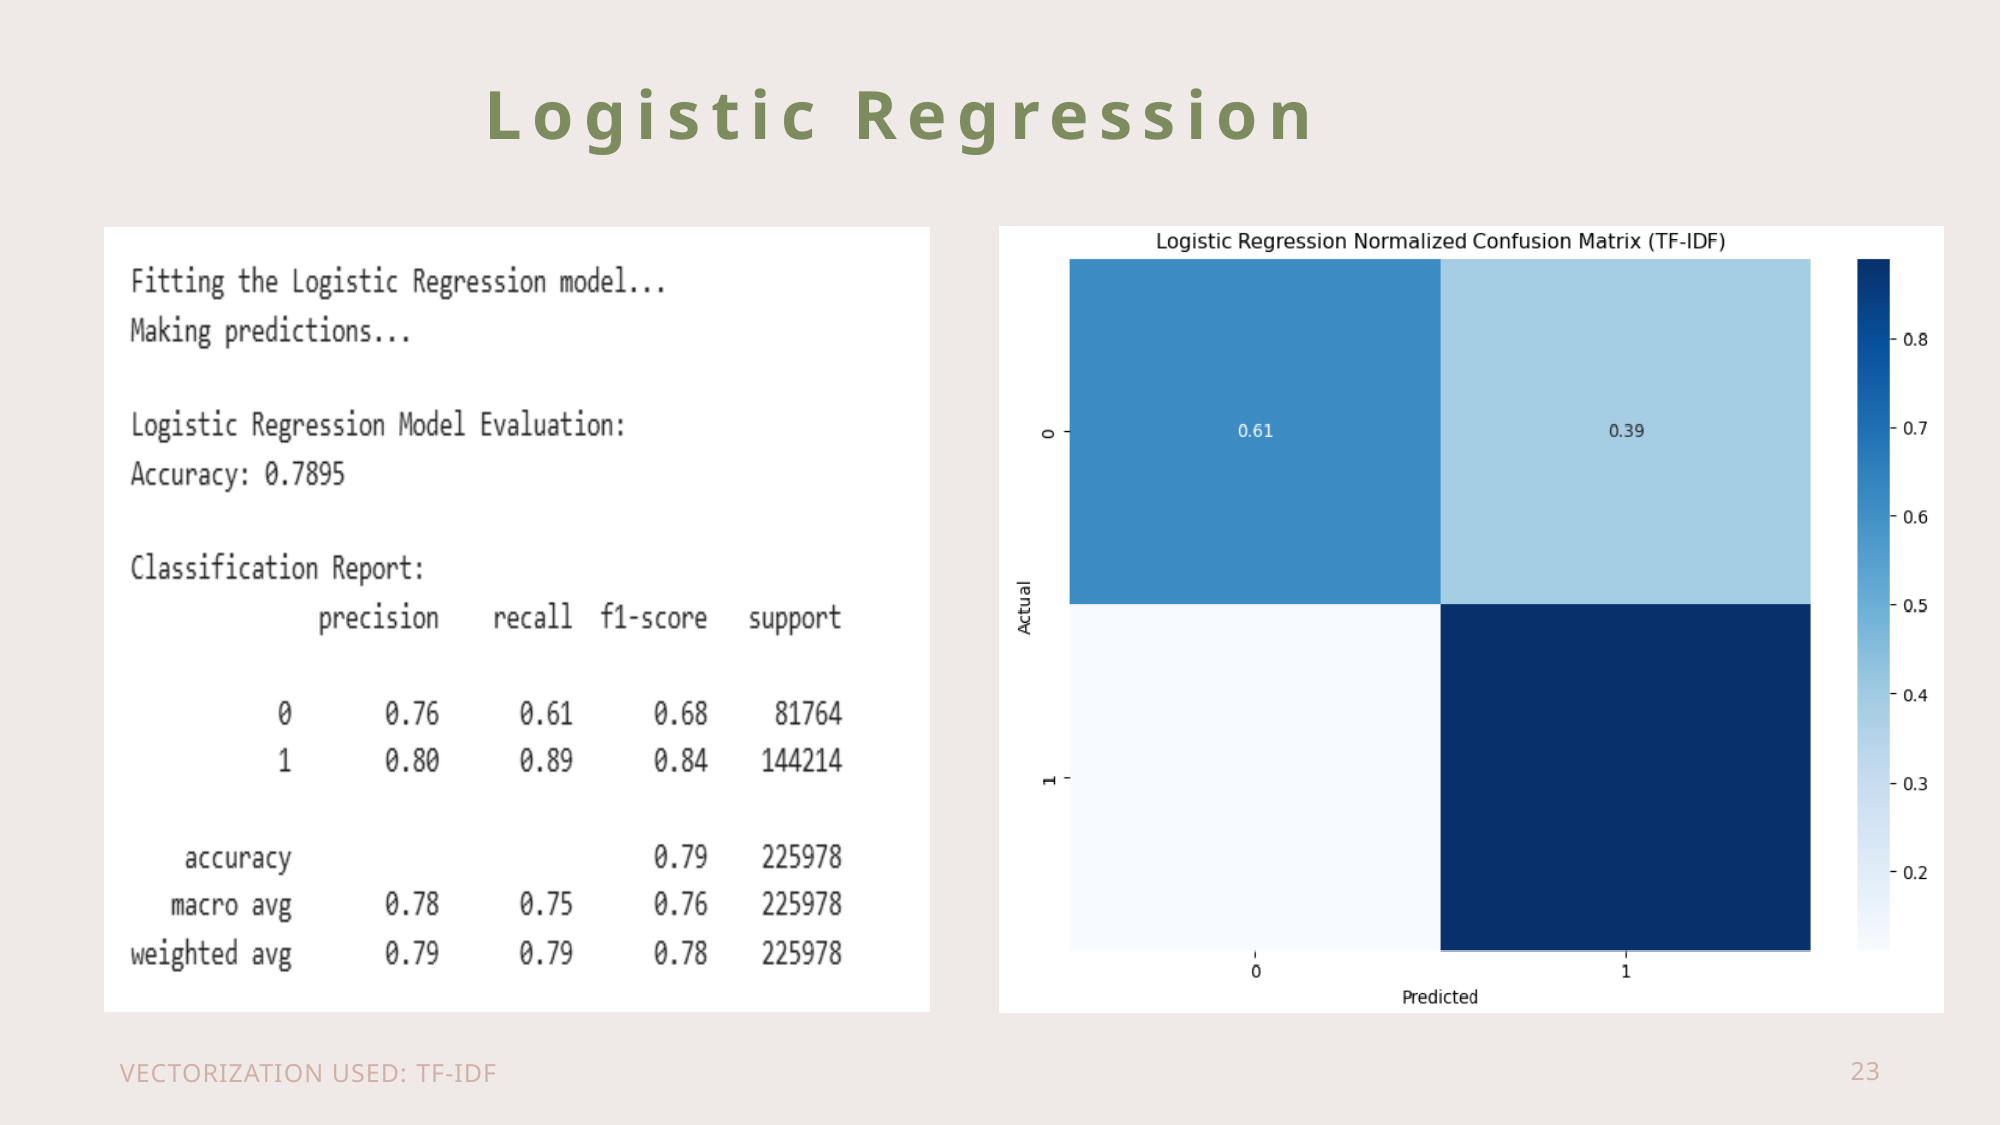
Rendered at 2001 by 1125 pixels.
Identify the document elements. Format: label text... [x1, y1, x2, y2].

title Logistic Regression [77, 82, 1860, 278]
footer VECTORIZATION USED: TF-IDF [104, 1042, 780, 1103]
picture [104, 227, 930, 1012]
slide_number 23 [1445, 1042, 1896, 1103]
picture [999, 226, 1944, 1013]
